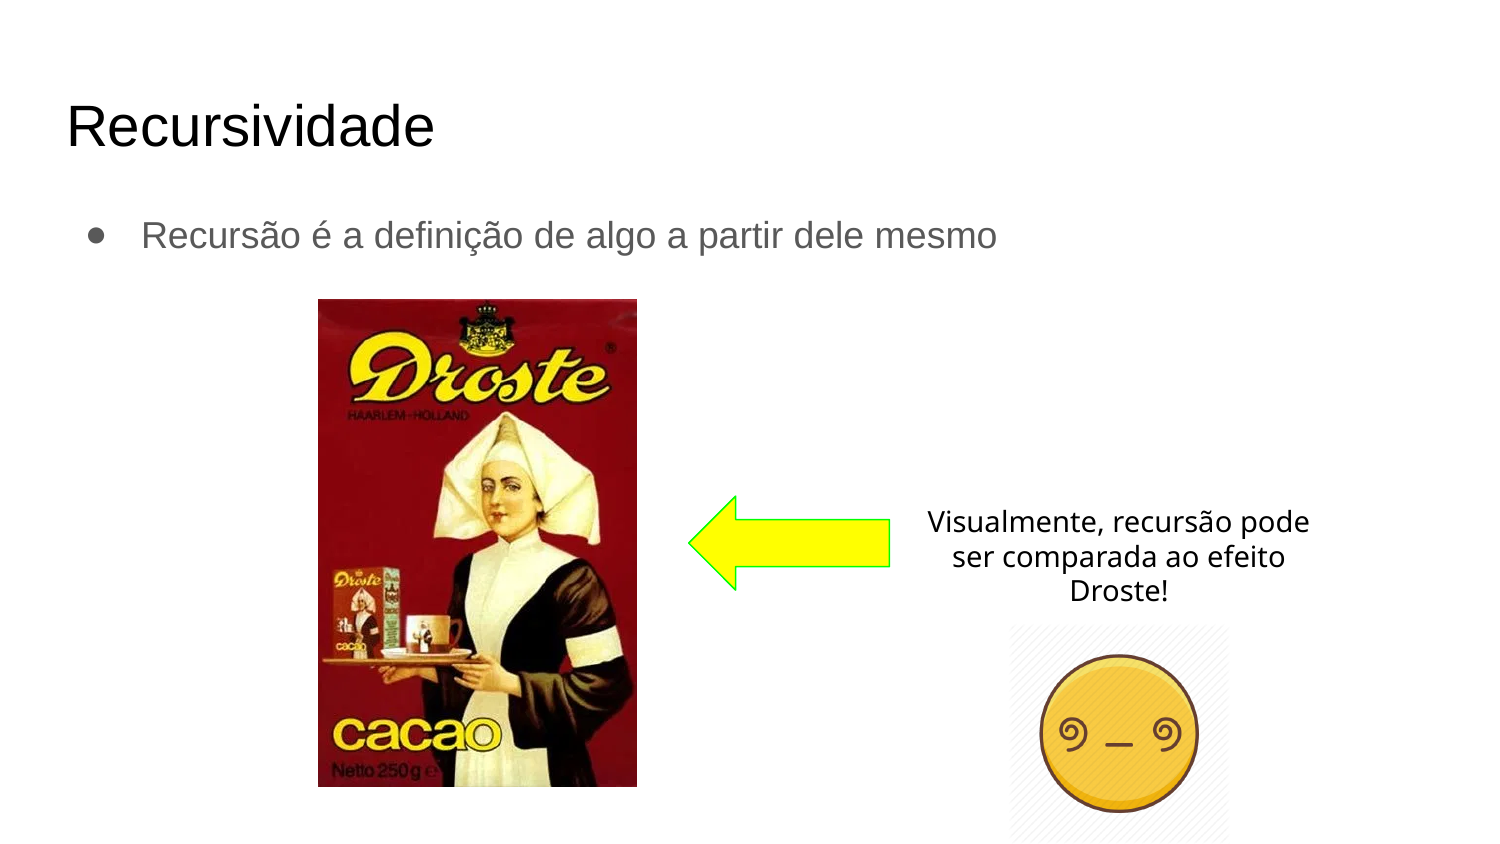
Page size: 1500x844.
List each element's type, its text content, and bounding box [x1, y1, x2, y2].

title Recursividade [51, 72, 1449, 167]
text_box Visualmente, recursão pode ser comparada ao efeito Droste! [892, 487, 1346, 650]
text_box [688, 496, 890, 591]
list Recursão é a definição de algo a partir dele mesmo [51, 189, 1449, 750]
picture [318, 298, 637, 788]
picture [1008, 623, 1230, 844]
